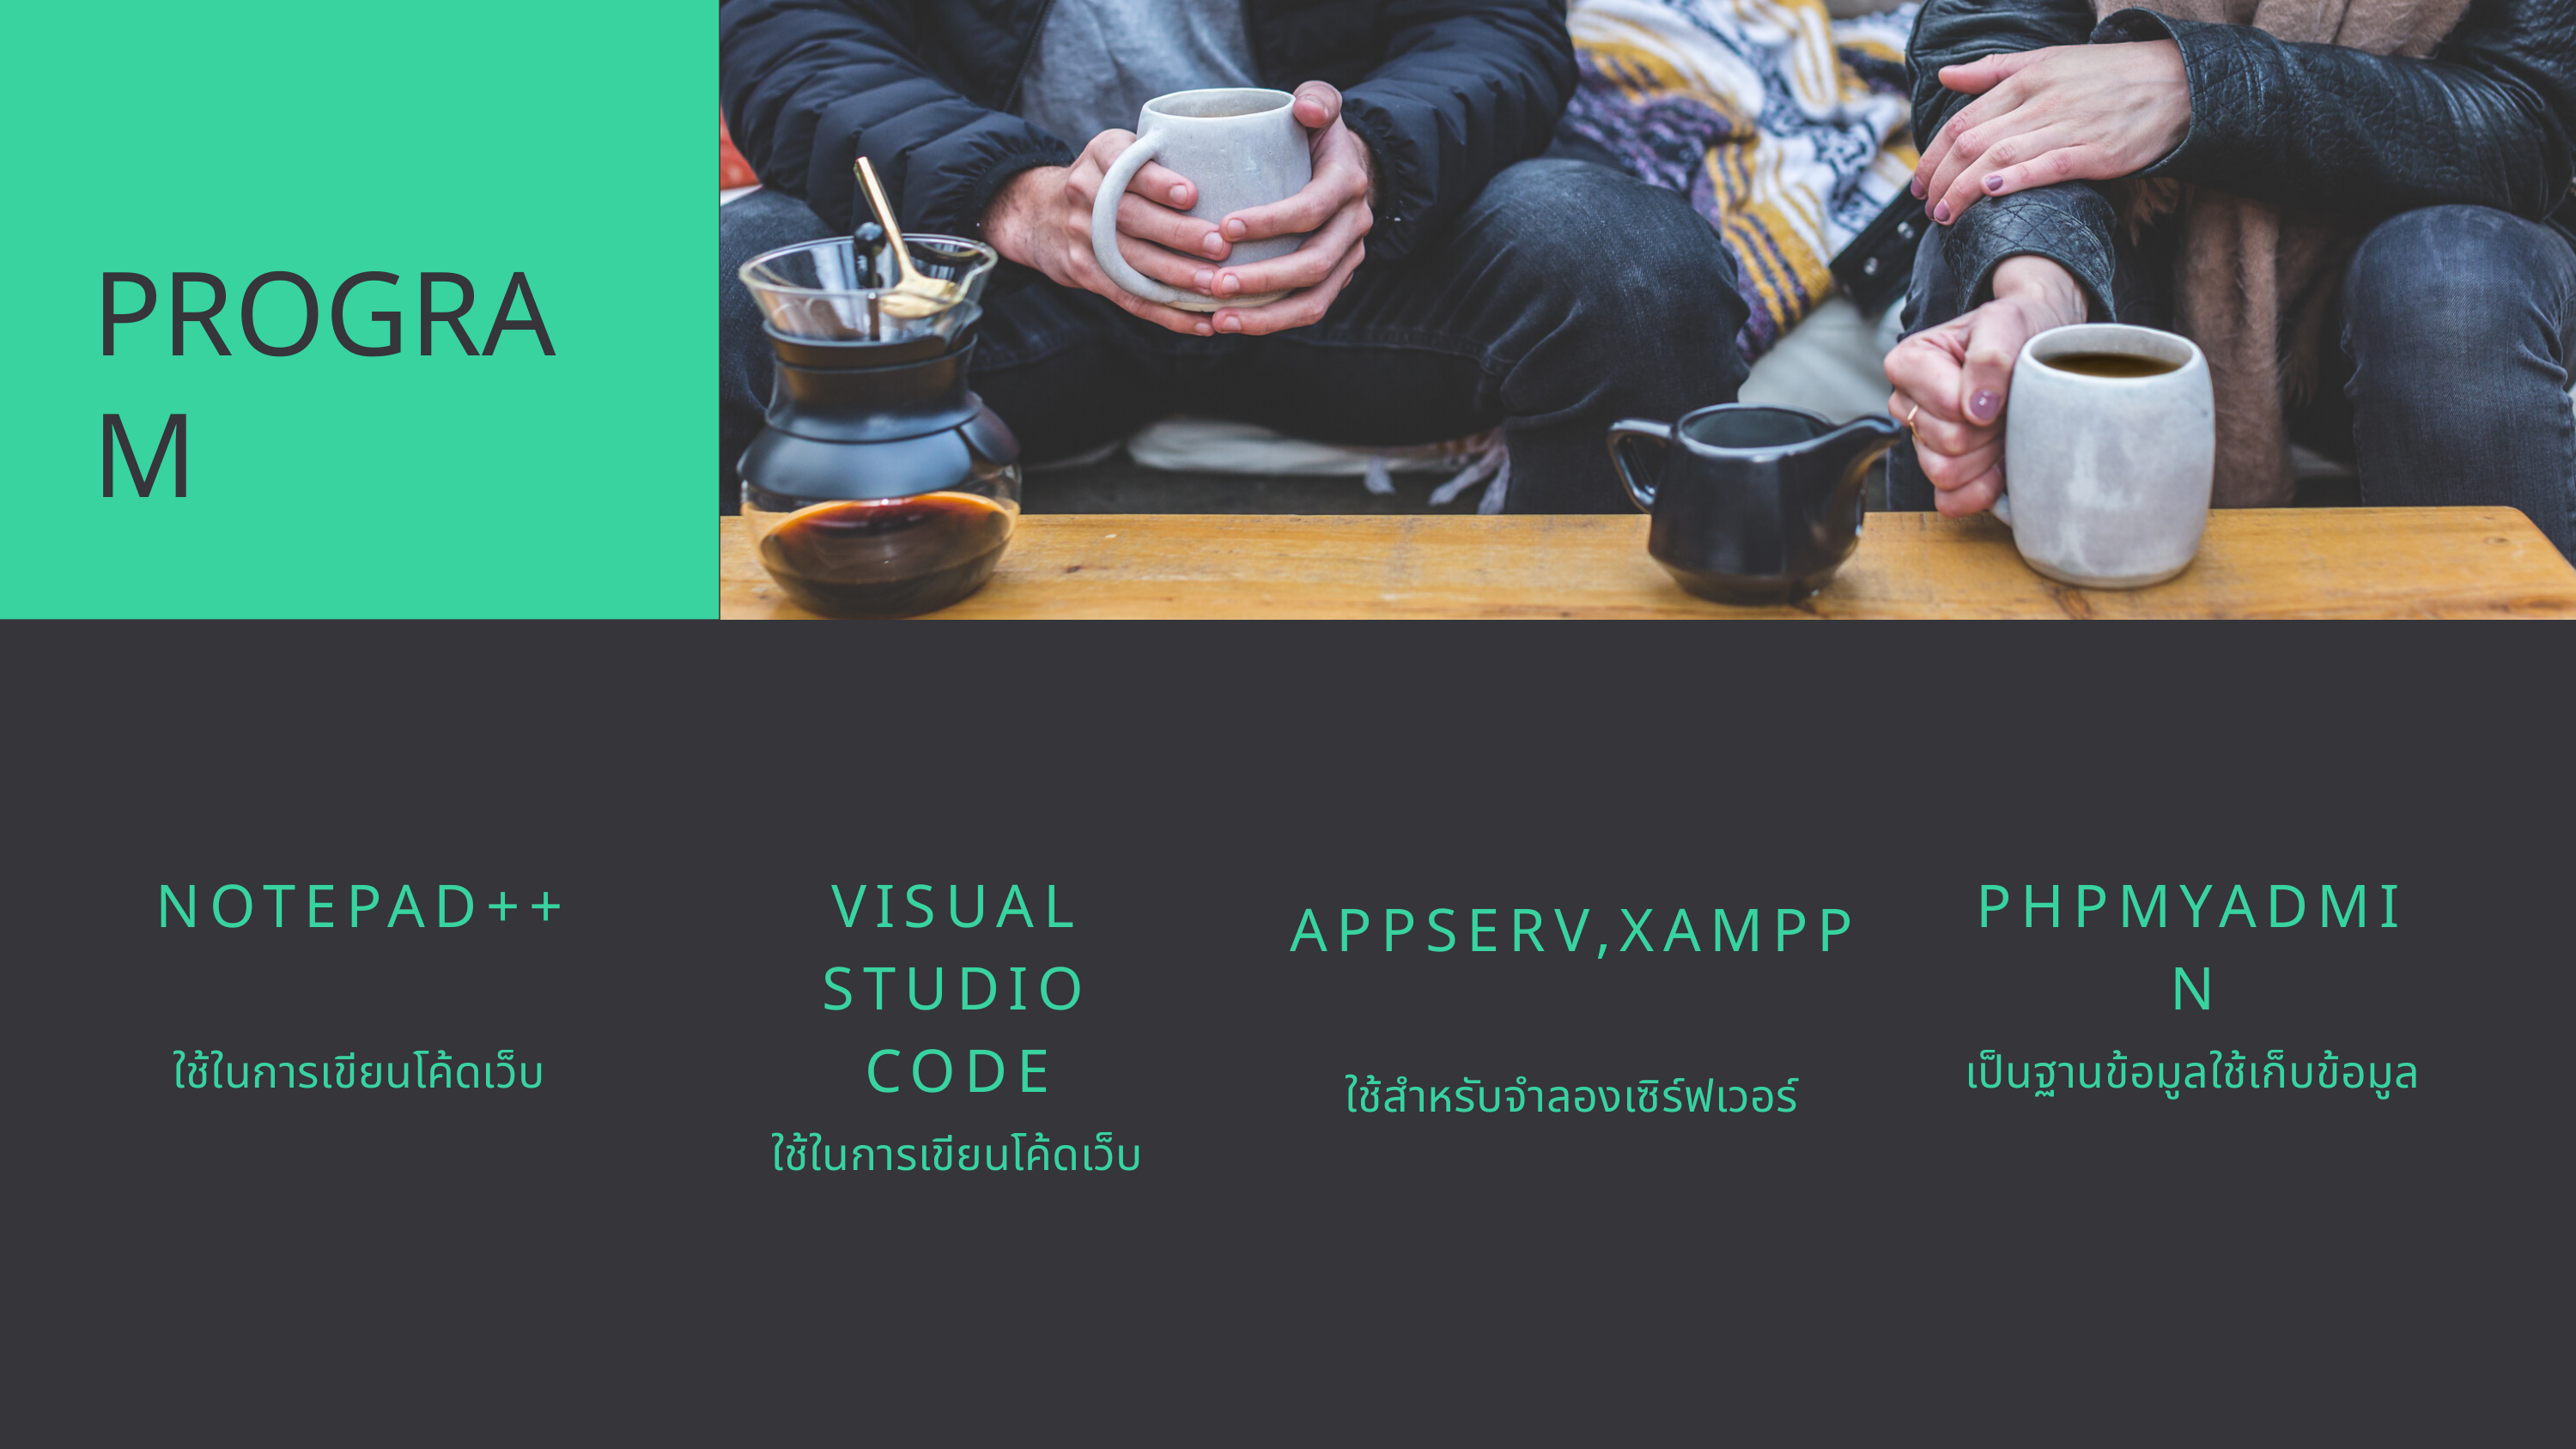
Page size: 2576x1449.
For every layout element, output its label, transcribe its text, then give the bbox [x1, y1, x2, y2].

text_box PROGRAM [92, 236, 628, 521]
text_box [719, 864, 1196, 1173]
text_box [120, 864, 598, 1091]
picture [720, 0, 2576, 620]
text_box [1287, 888, 1856, 1115]
text_box [0, 0, 716, 620]
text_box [1953, 864, 2432, 1091]
